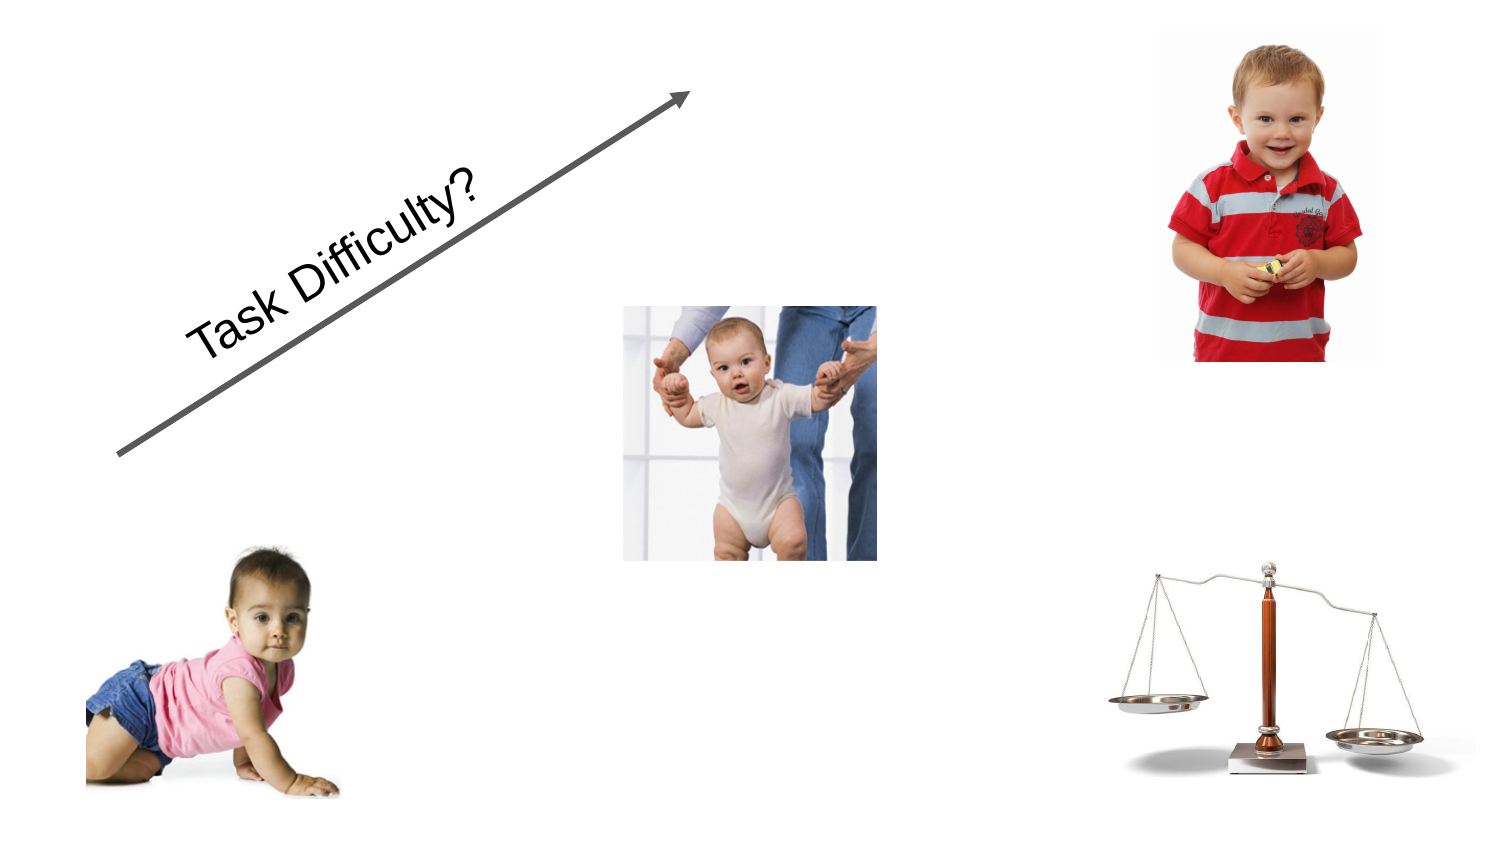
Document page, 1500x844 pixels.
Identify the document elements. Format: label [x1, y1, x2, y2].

picture [622, 306, 878, 561]
picture [86, 544, 341, 799]
text_box [117, 90, 691, 456]
picture [1159, 30, 1381, 363]
picture [1098, 534, 1476, 817]
